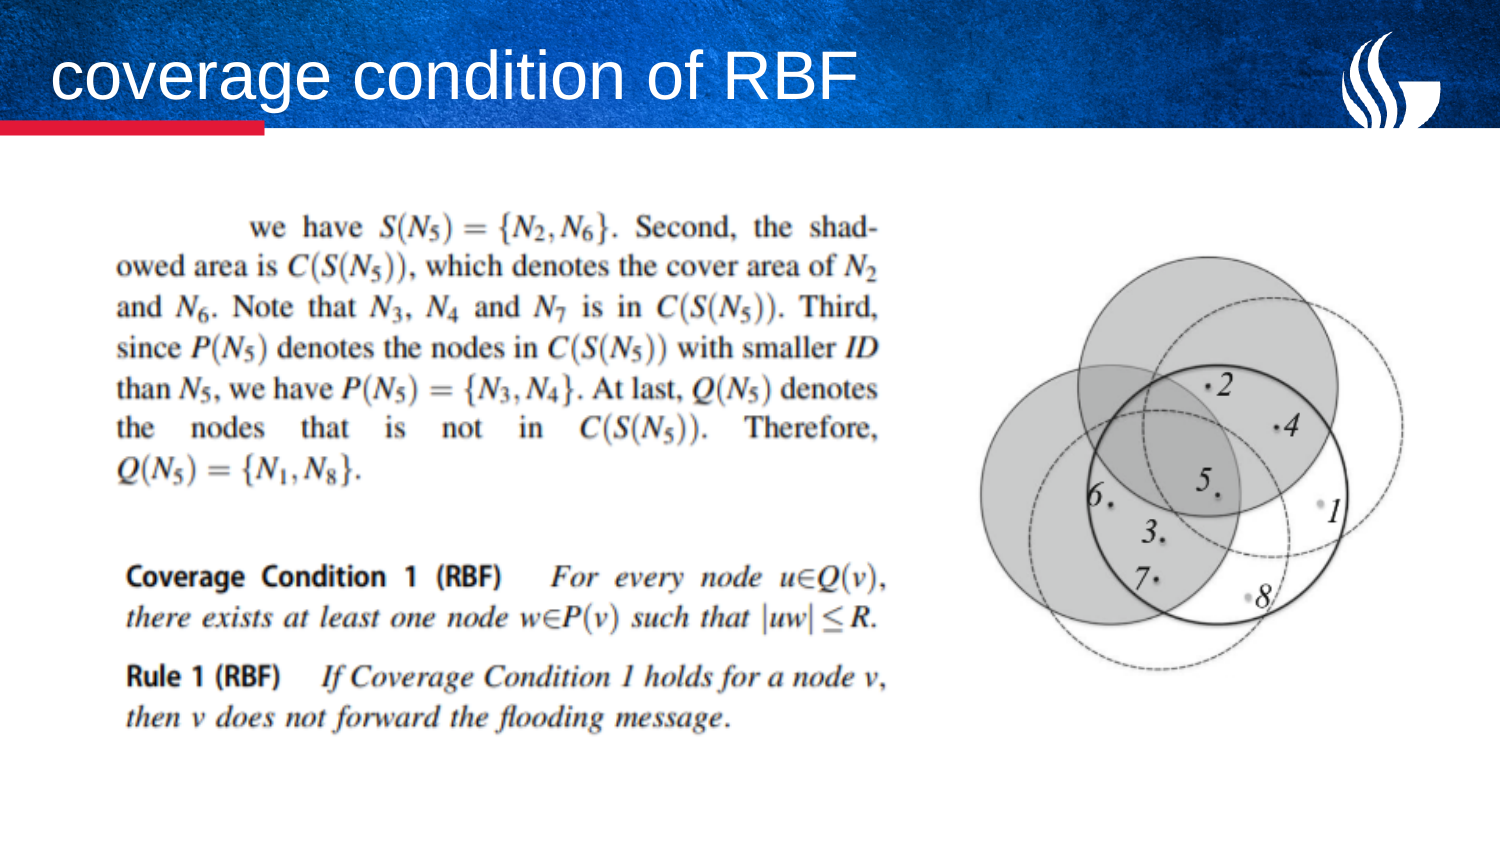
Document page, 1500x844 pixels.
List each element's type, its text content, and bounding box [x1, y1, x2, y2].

title coverage condition of RBF [35, 0, 1329, 159]
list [109, 202, 889, 494]
picture [0, 0, 1500, 844]
